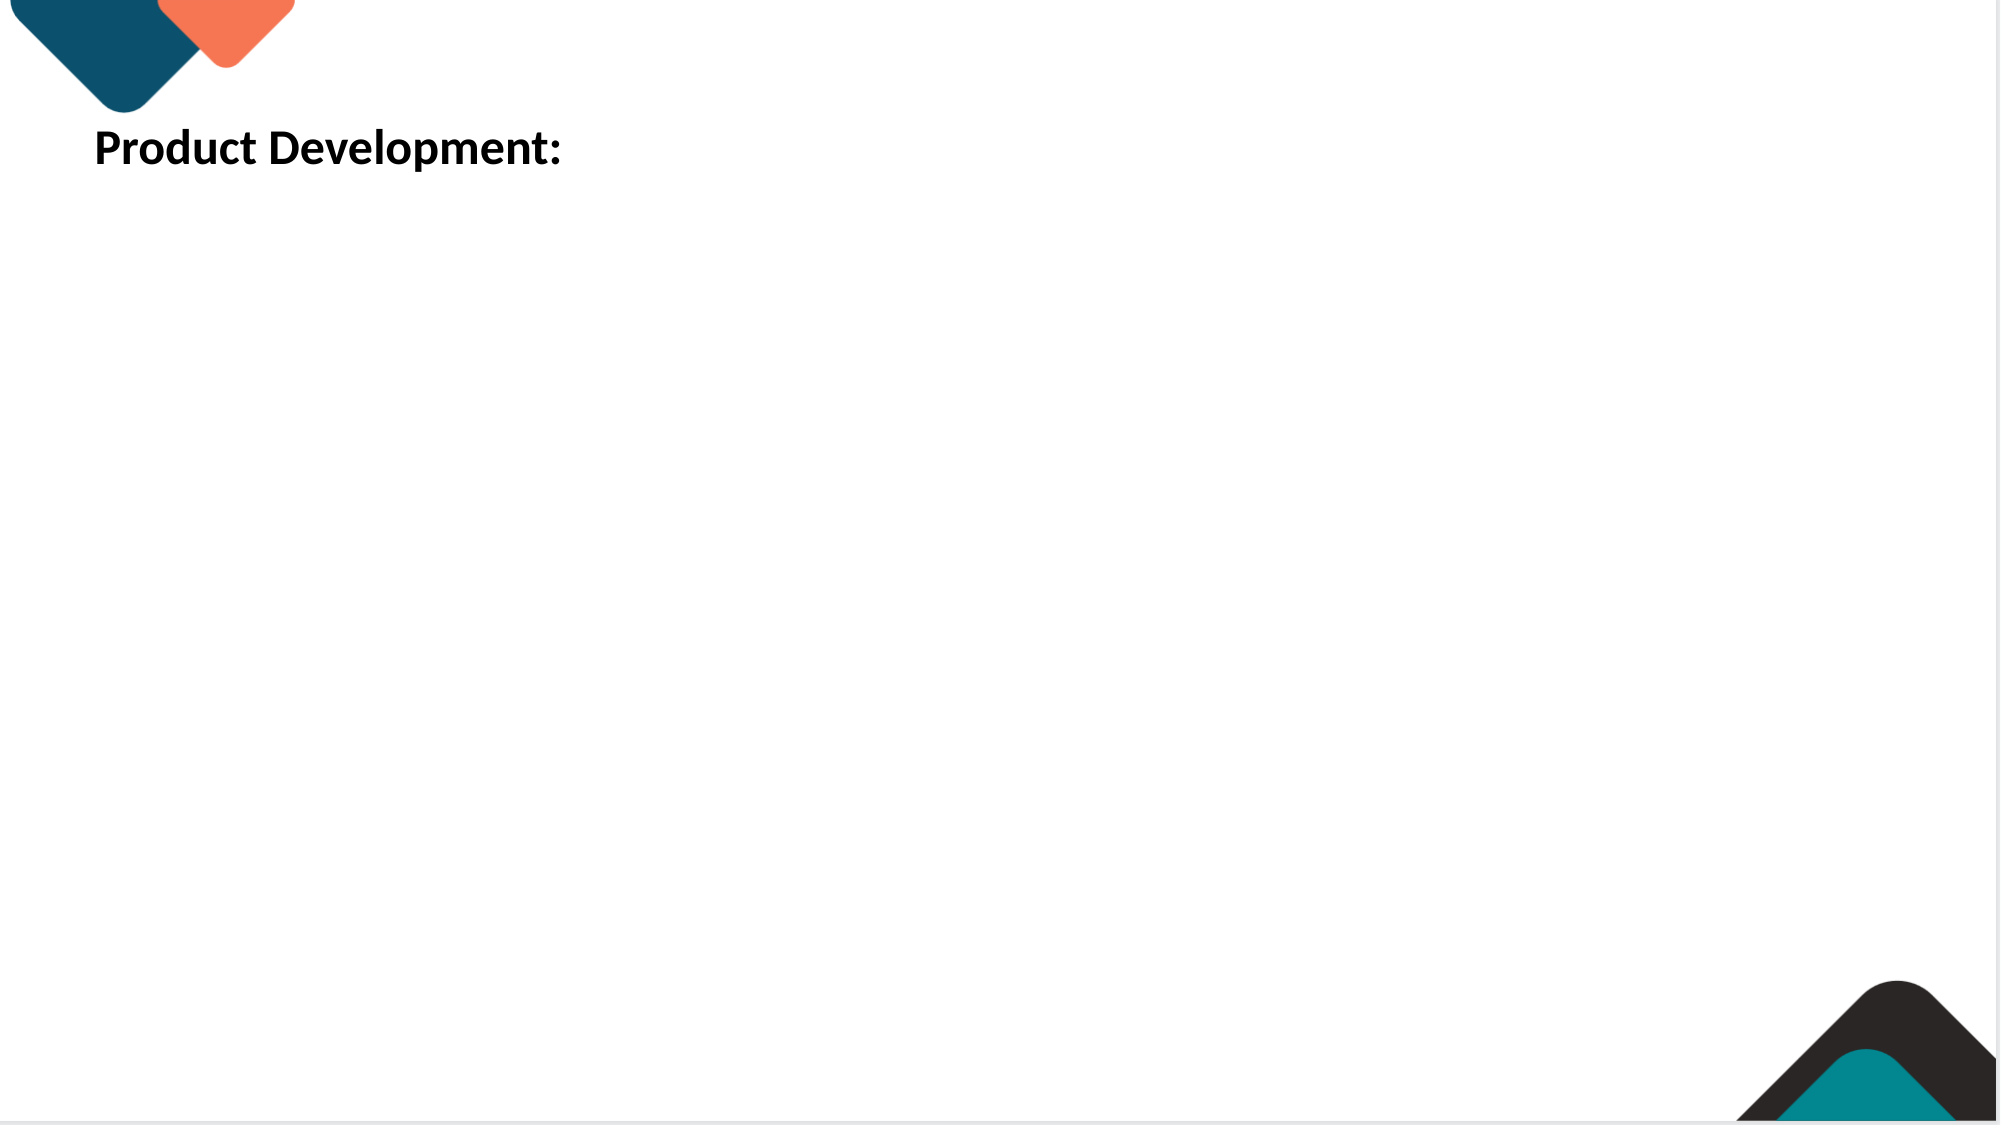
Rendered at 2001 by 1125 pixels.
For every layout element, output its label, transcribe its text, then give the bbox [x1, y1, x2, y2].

text_box Product Development: [79, 107, 589, 183]
picture [0, 0, 2001, 1125]
